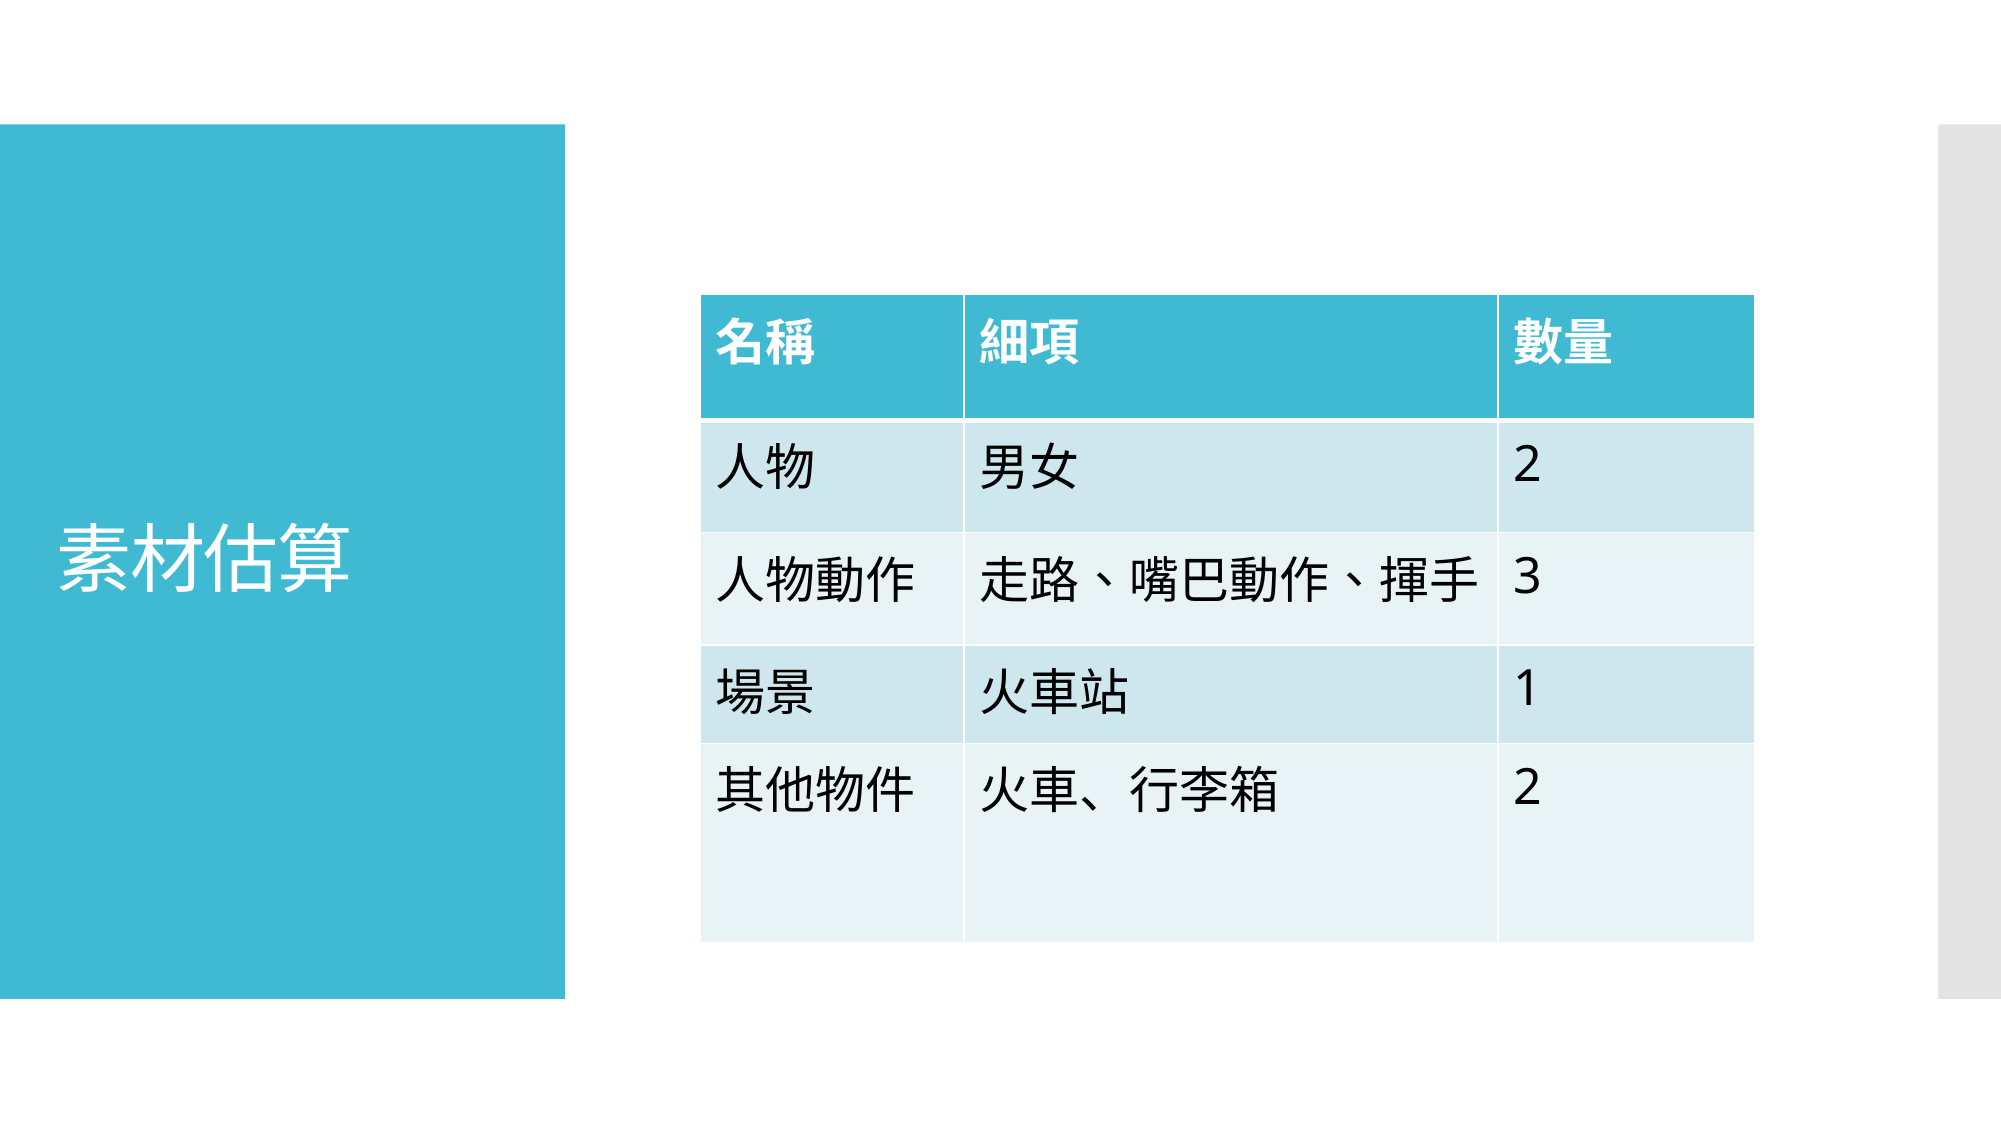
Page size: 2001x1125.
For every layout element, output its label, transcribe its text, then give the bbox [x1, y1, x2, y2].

title 素材估算 [41, 184, 525, 940]
table_header 數量 [1499, 295, 1754, 418]
table_cell 2 [1499, 423, 1754, 532]
table_cell 人物 [701, 423, 963, 532]
table_cell 人物動作 [701, 533, 963, 644]
table_cell 場景 [701, 646, 963, 743]
table_cell 火車站 [965, 646, 1497, 743]
table_cell 火車、行李箱 [965, 744, 1497, 942]
table_cell 3 [1499, 533, 1754, 644]
table_cell 1 [1499, 646, 1754, 743]
table_cell 走路、嘴巴動作、揮手 [965, 533, 1497, 644]
table_header 名稱 [701, 295, 963, 418]
table_header 細項 [965, 295, 1497, 418]
table_cell 其他物件 [701, 744, 963, 942]
table_cell 男女 [965, 423, 1497, 532]
table_cell 2 [1499, 744, 1754, 942]
